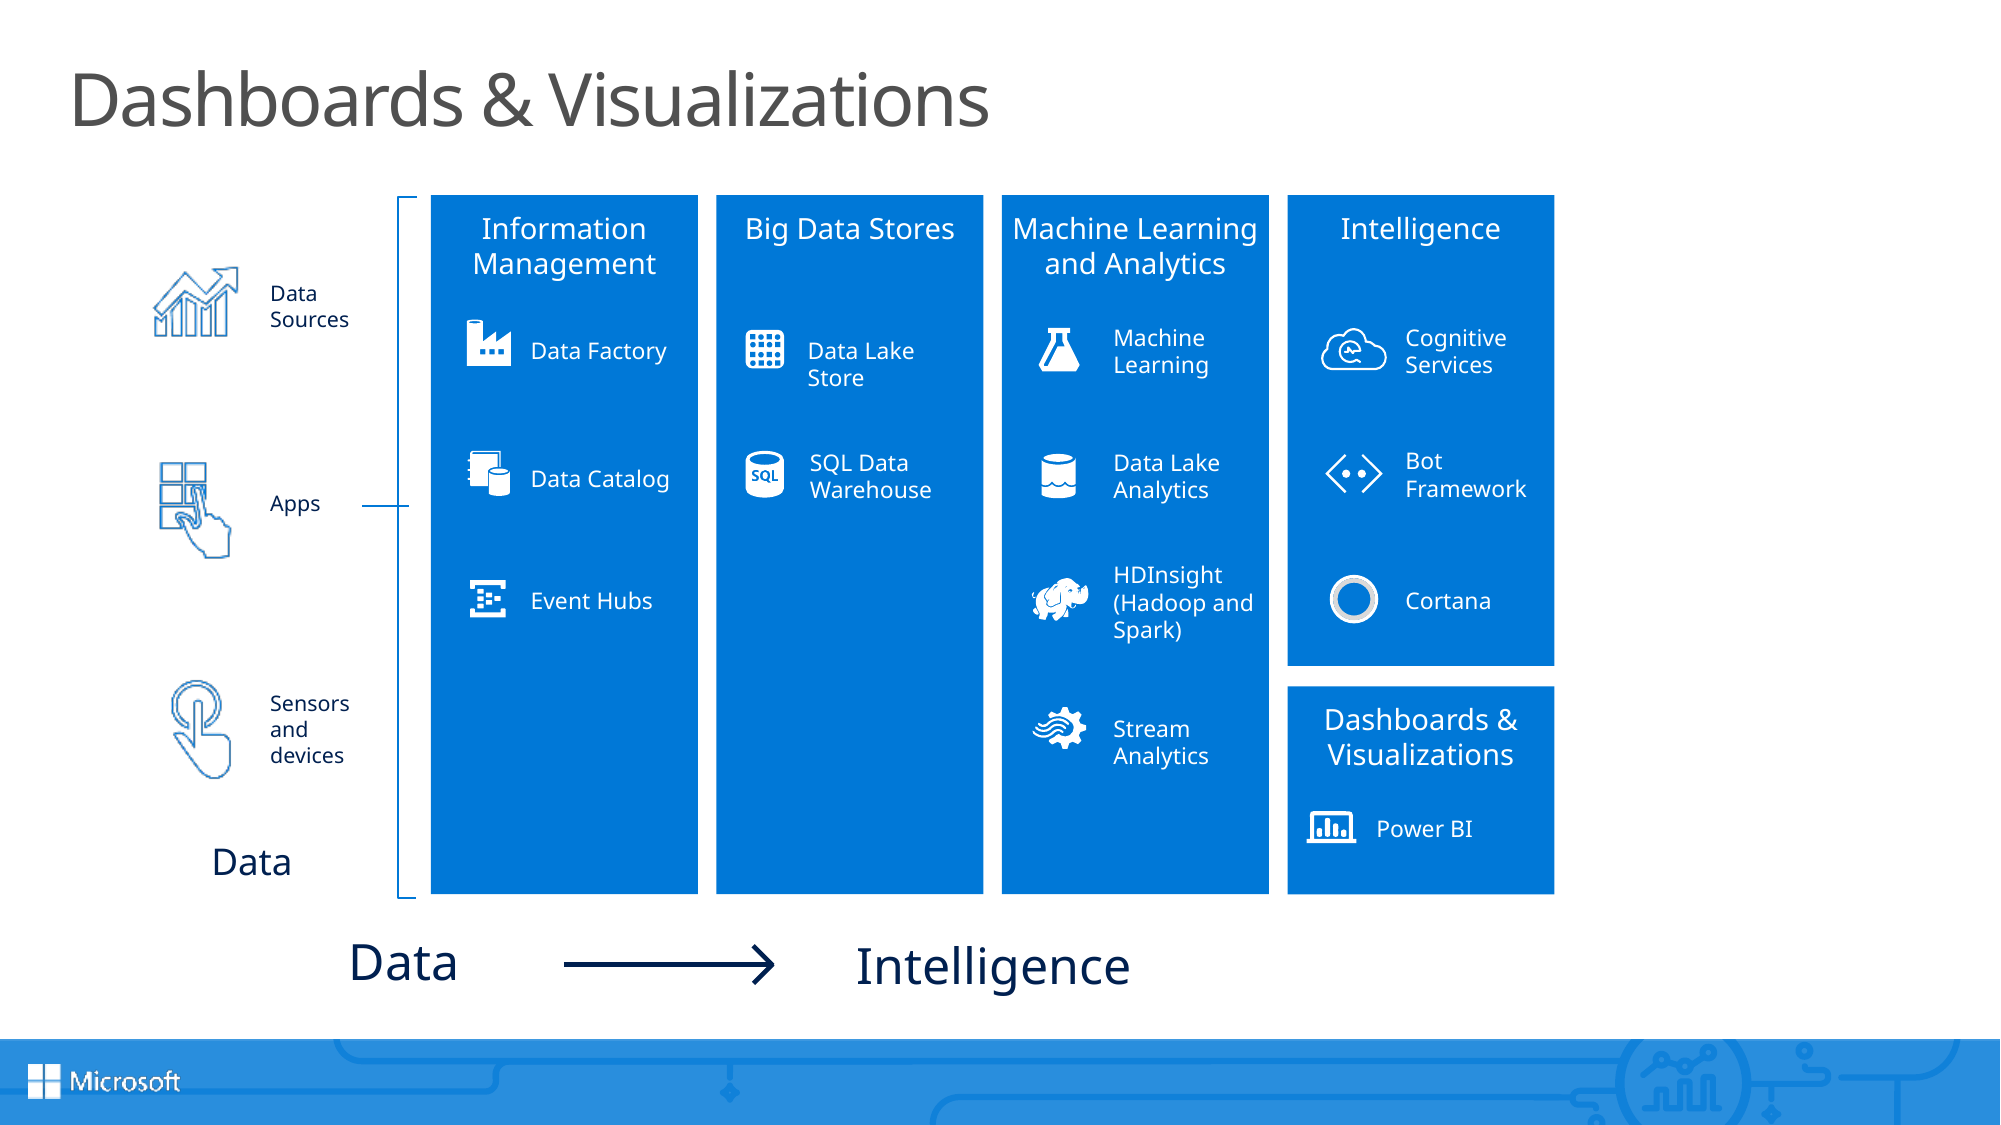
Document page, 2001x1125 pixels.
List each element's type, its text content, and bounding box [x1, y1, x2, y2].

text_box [132, 194, 1586, 995]
title Dashboards & Visualizations [44, 47, 1957, 196]
